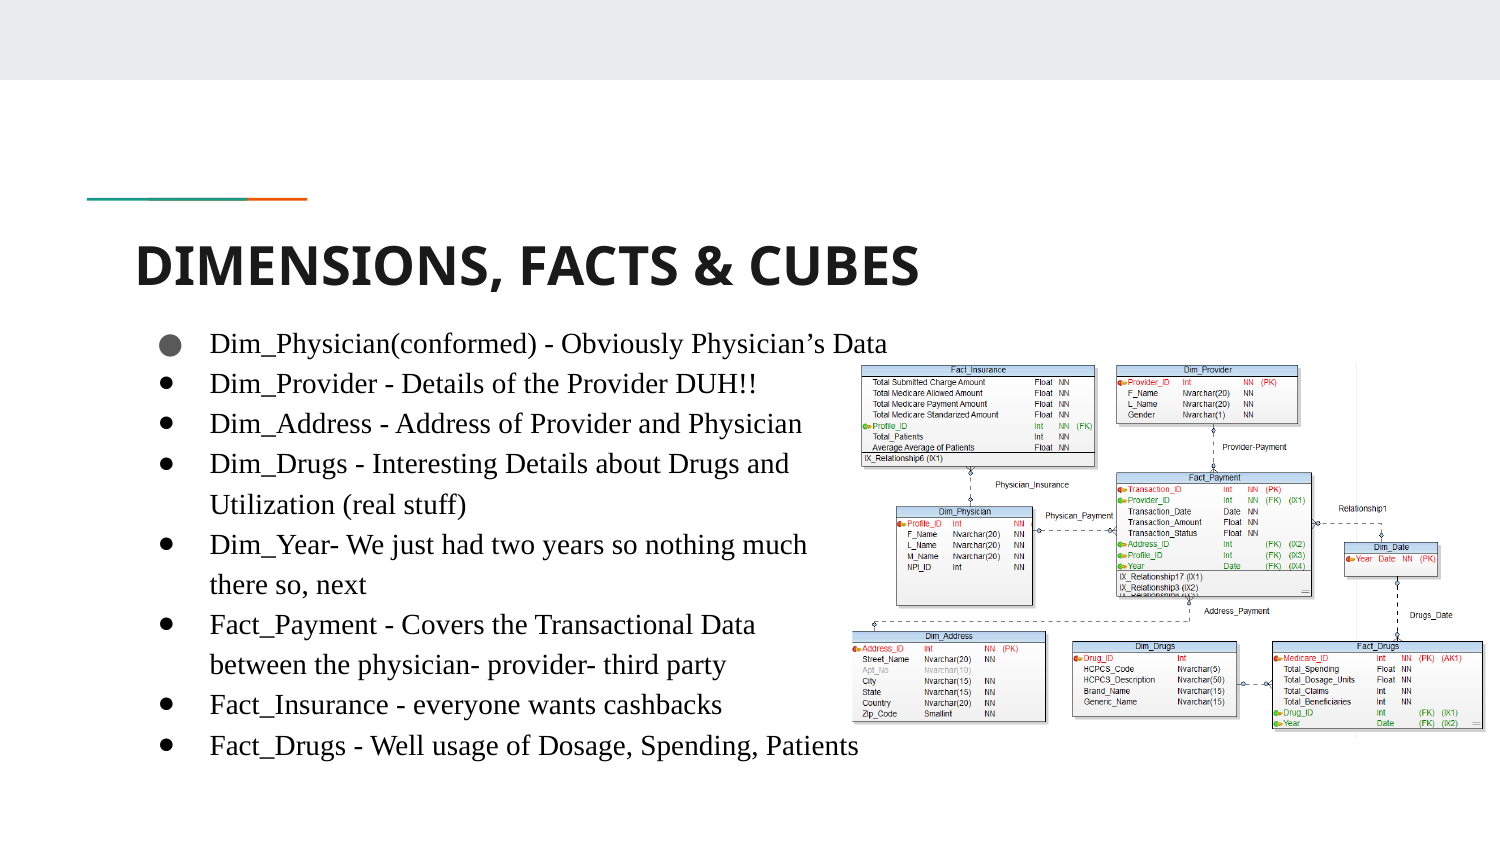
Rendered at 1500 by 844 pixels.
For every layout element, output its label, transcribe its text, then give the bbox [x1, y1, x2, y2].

picture [852, 362, 1500, 738]
title DIMENSIONS, FACTS & CUBES [119, 216, 1381, 305]
list Dim_Physician(conformed) - Obviously Physician’s Data Dim_Provider - Details of the Provider DUH!! Dim_Address - Address of Provider and Physician Dim_Drugs - Interesting Details about Drugs and Utilization (real stuff) Dim_Year- We just had two years so nothing much there so, next Fact_Payment - Covers the Transactional Data between the physician- provider- third party Fact_Insurance - everyone wants cashbacks Fact_Drugs - Well usage of Dosage, Spending, Patients [119, 304, 914, 757]
